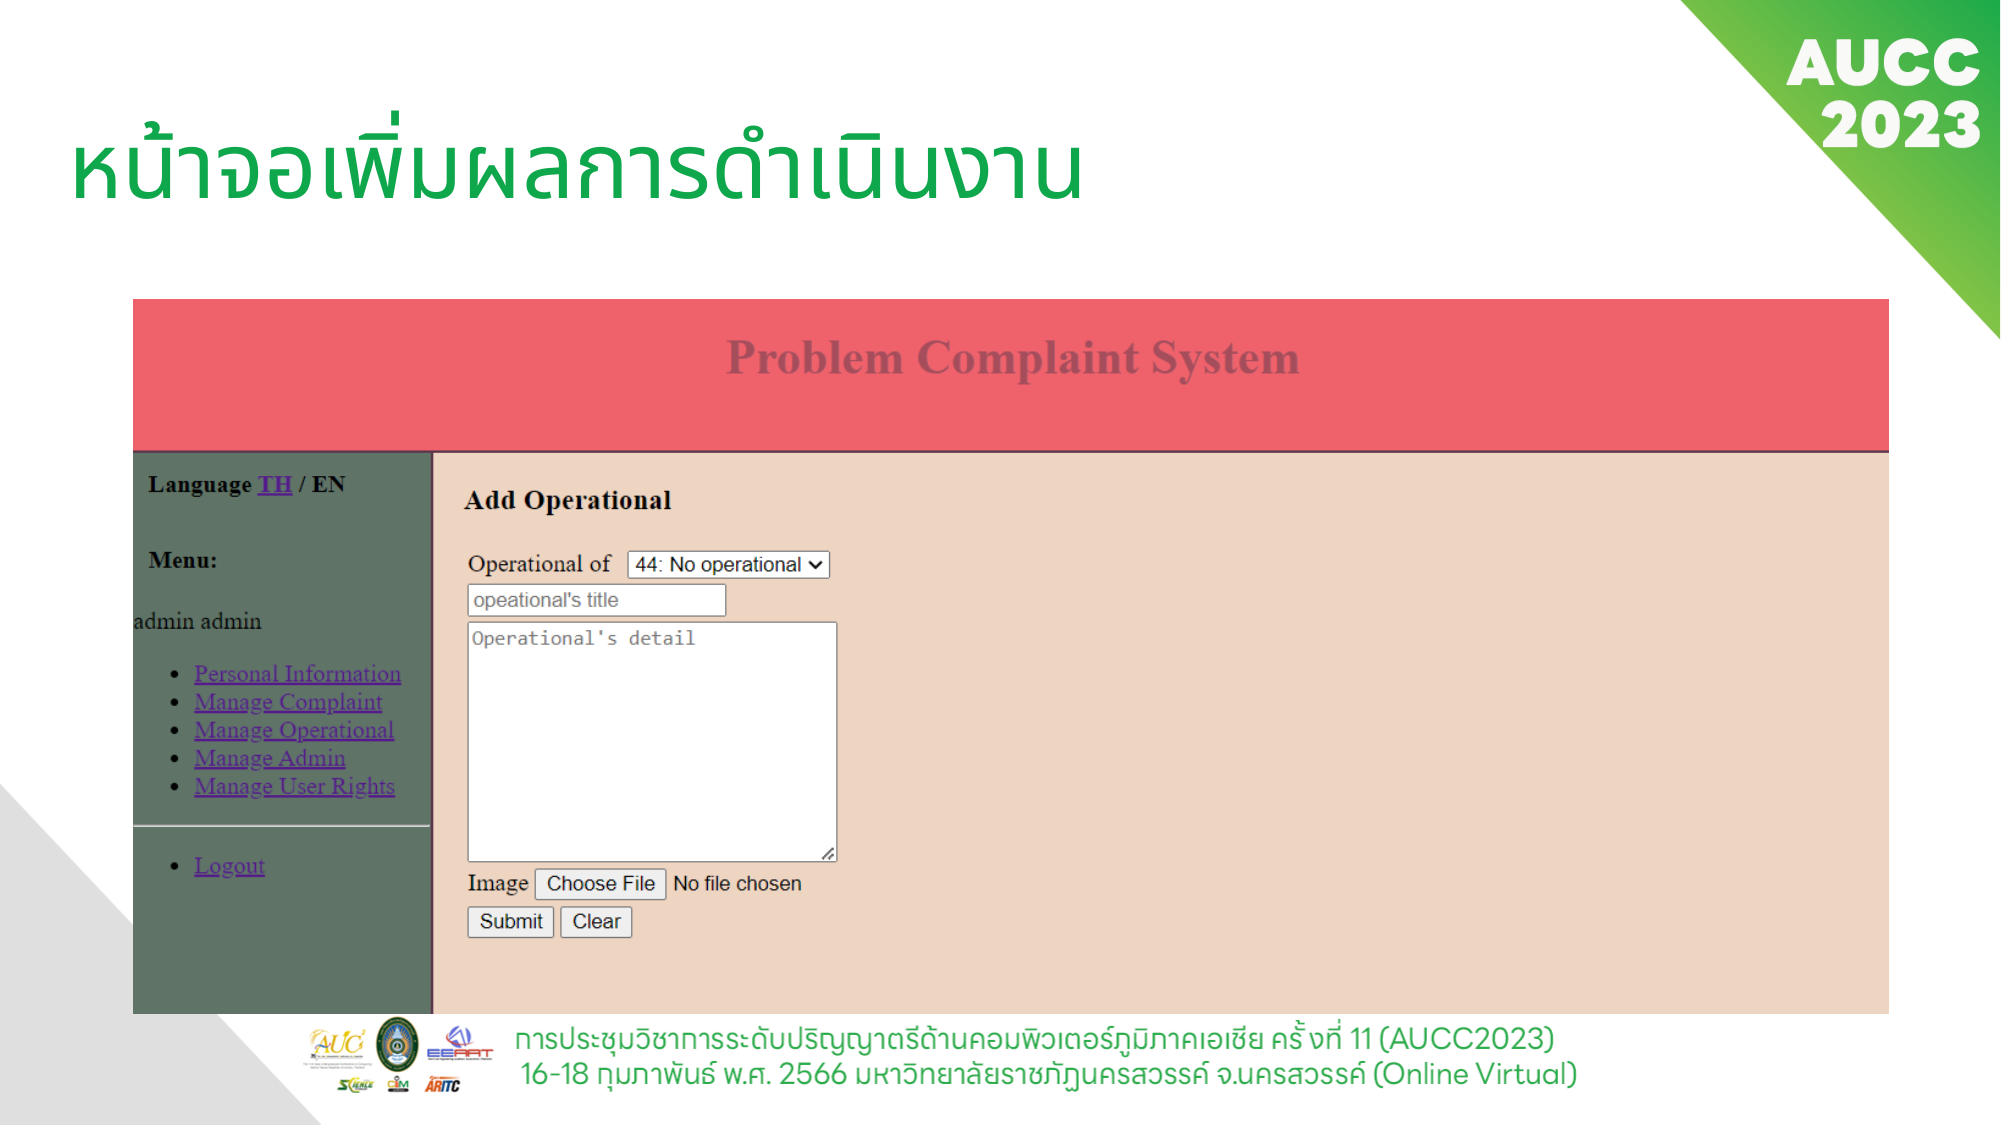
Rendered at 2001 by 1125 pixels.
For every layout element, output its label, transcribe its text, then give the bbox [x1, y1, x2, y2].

picture [0, 0, 2001, 1125]
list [133, 299, 1889, 1014]
title หน้าจอเพิ่มผลการดำเนินงาน [53, 59, 1969, 278]
